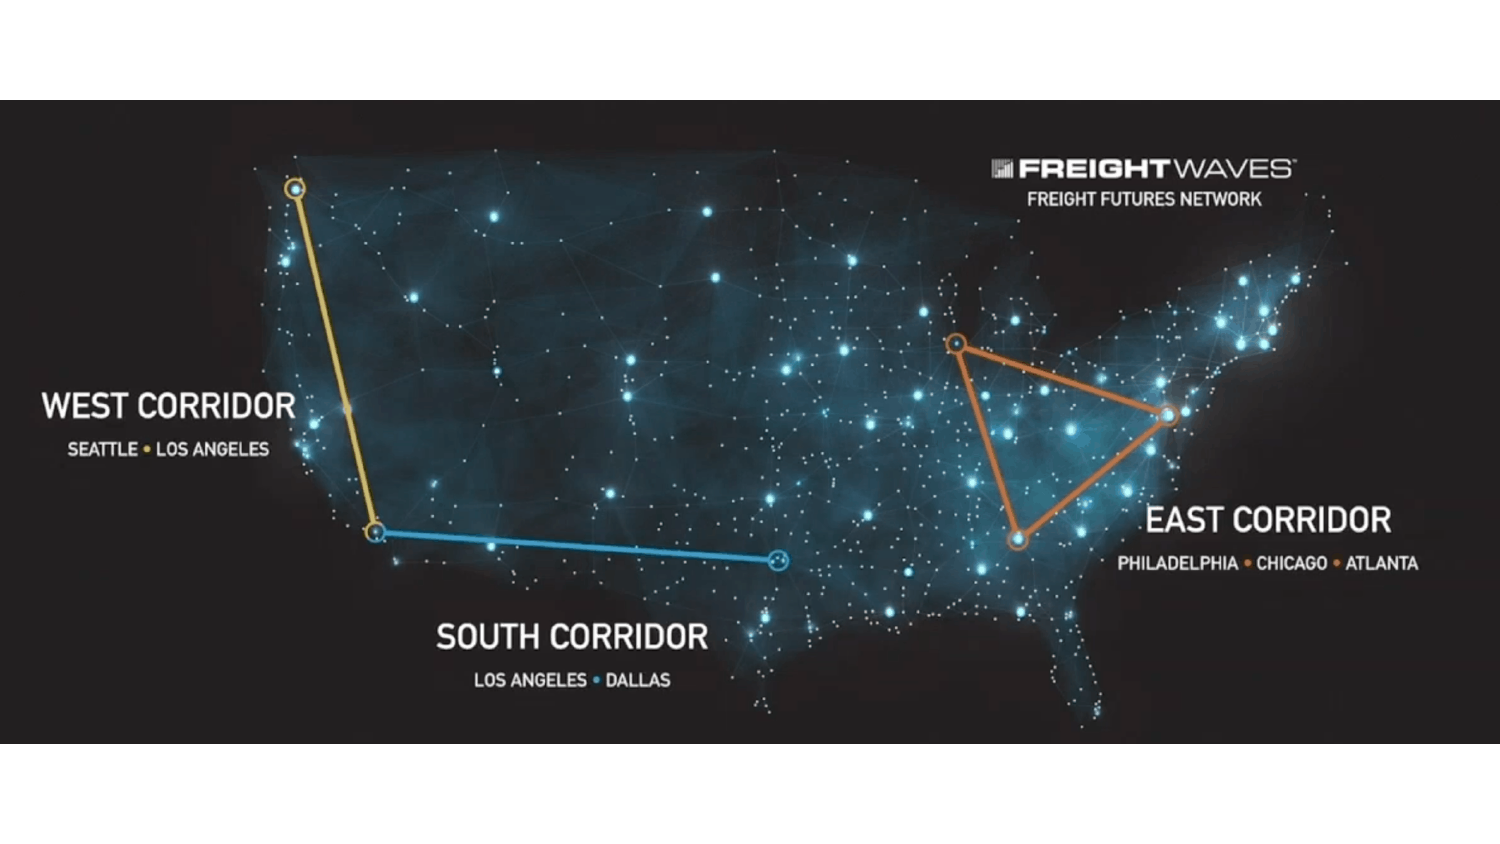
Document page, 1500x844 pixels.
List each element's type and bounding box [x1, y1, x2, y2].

picture [0, 99, 1500, 744]
